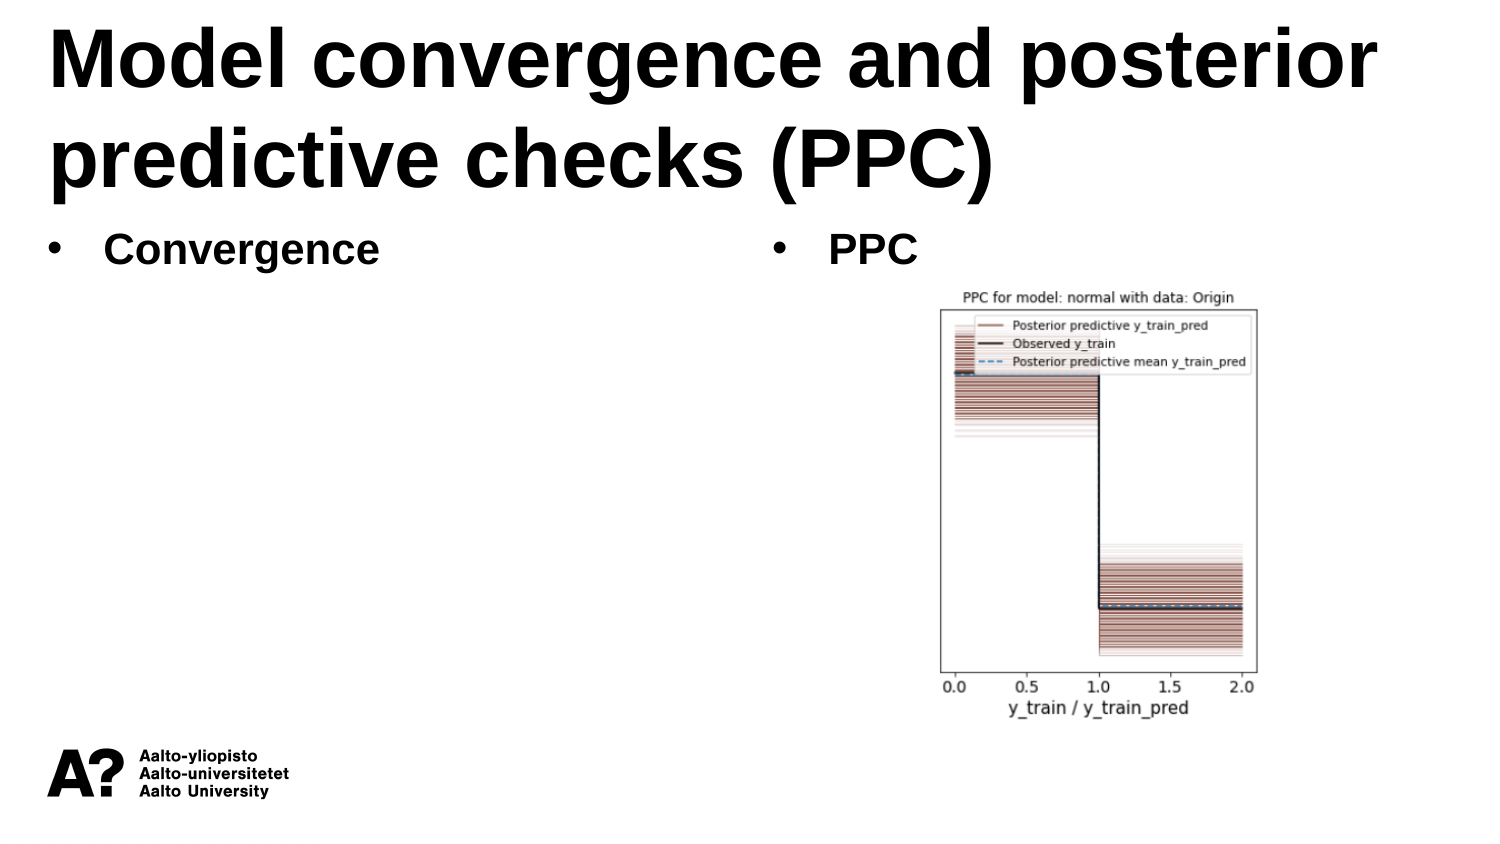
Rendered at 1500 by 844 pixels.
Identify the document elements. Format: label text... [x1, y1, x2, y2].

picture [0, 702, 337, 844]
picture [929, 284, 1284, 724]
list Model convergence and posterior predictive checks (PPC) [48, 4, 1442, 172]
list PPC [772, 221, 1442, 703]
list Convergence [47, 221, 728, 703]
